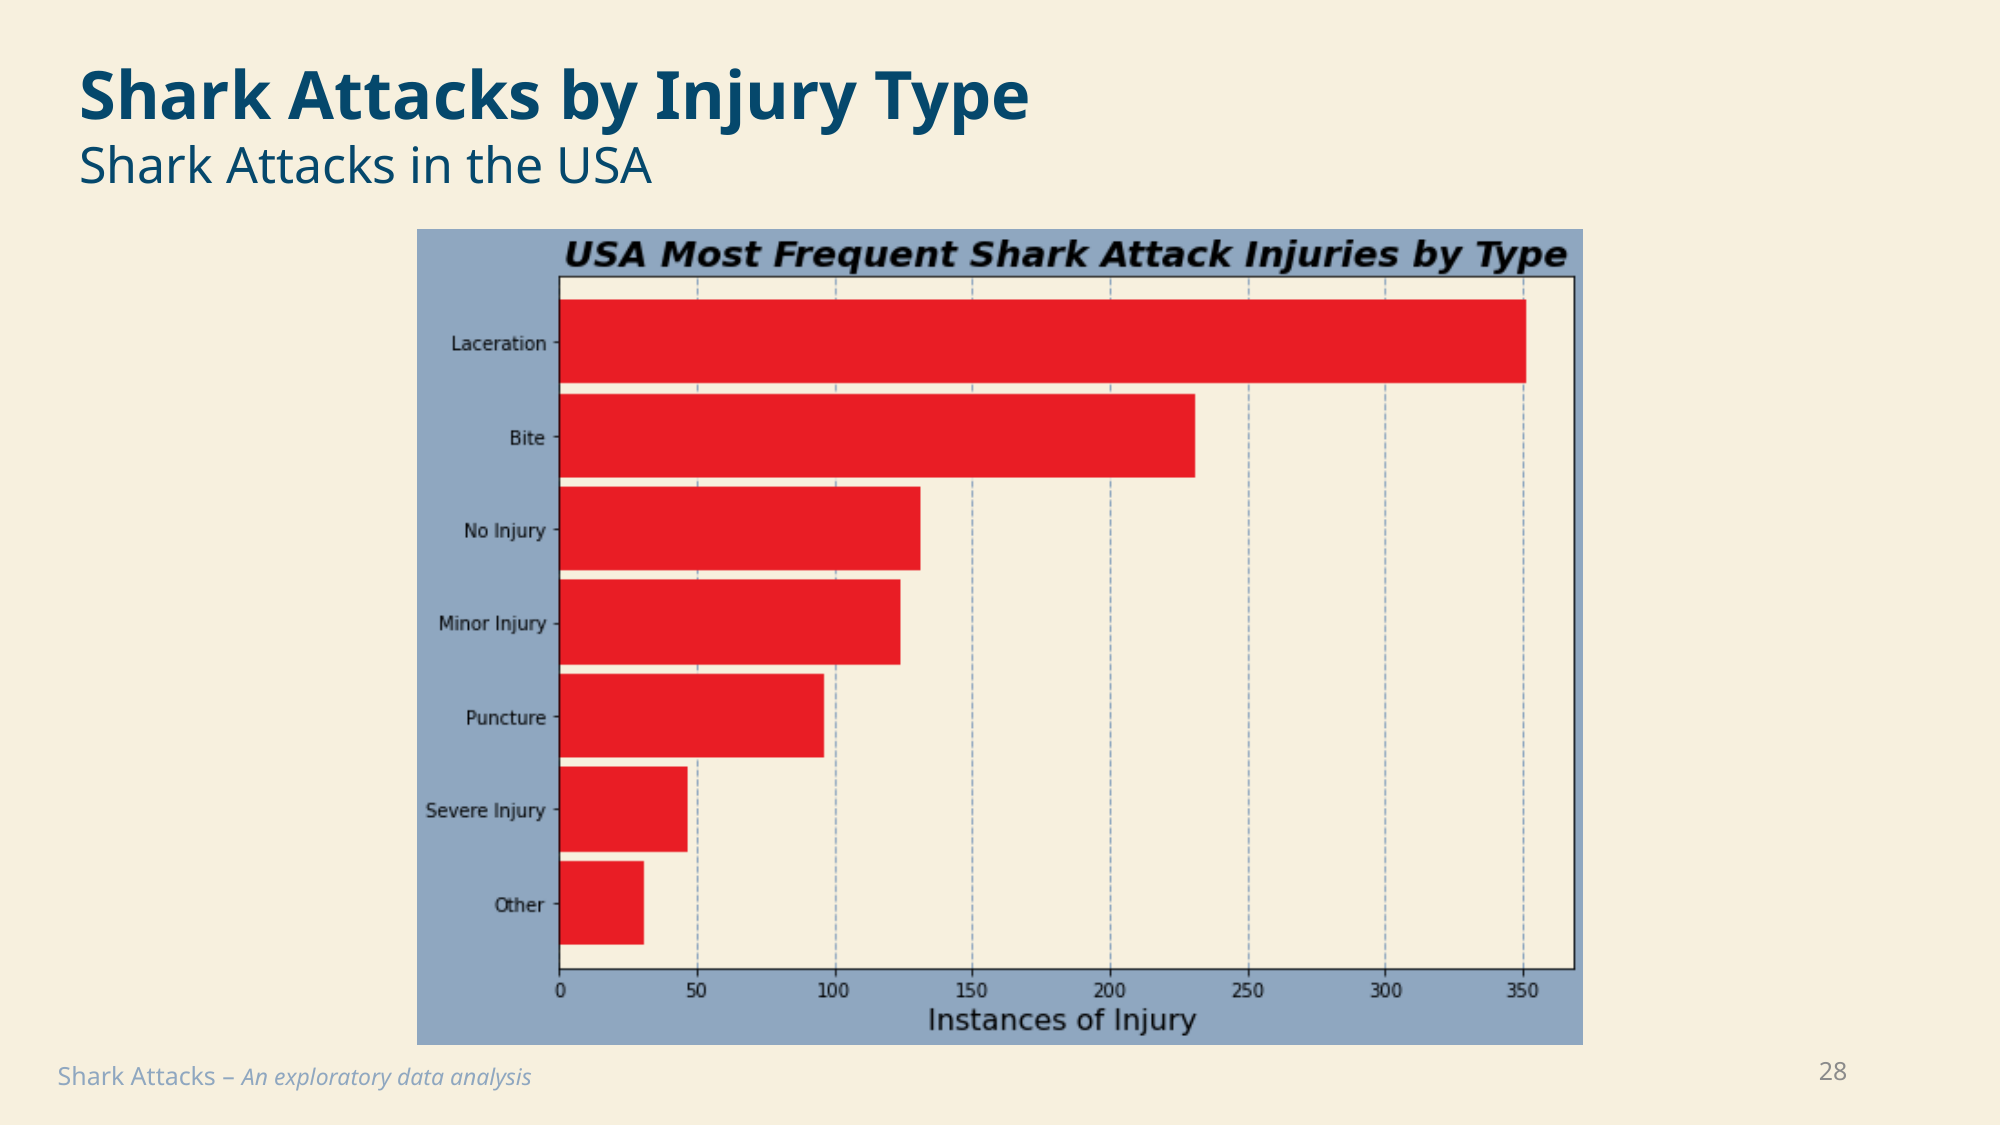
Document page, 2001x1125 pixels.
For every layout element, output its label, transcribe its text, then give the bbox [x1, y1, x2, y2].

slide_number 28 [1412, 1042, 1863, 1103]
text_box Shark Attacks – An exploratory data analysis [42, 1045, 718, 1105]
picture [417, 229, 1583, 1046]
text_box Shark Attacks by Injury Type Shark Attacks in the USA [64, 45, 1919, 201]
